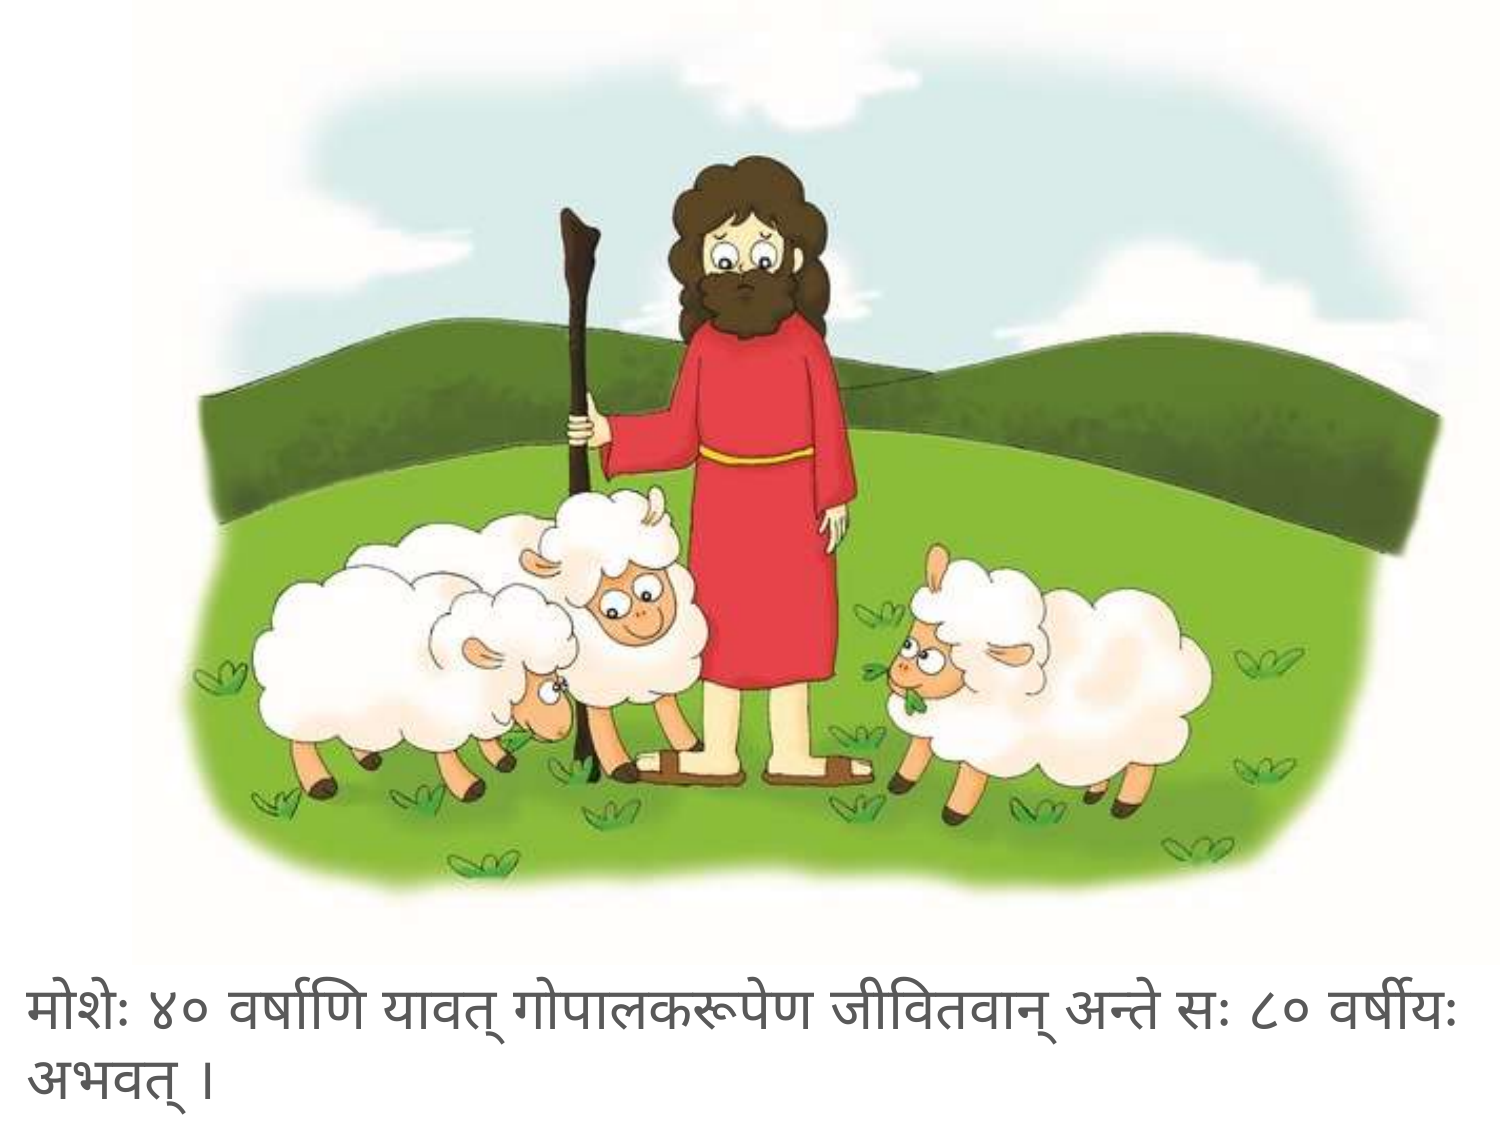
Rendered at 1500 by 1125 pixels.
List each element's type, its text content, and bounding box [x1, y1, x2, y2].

text_box मोशेः ४० वर्षाणि यावत् गोपालकरूपेण जीवितवान् अन्ते सः ८० वर्षीयः अभवत् । [11, 964, 1498, 1119]
picture [132, 0, 1500, 965]
